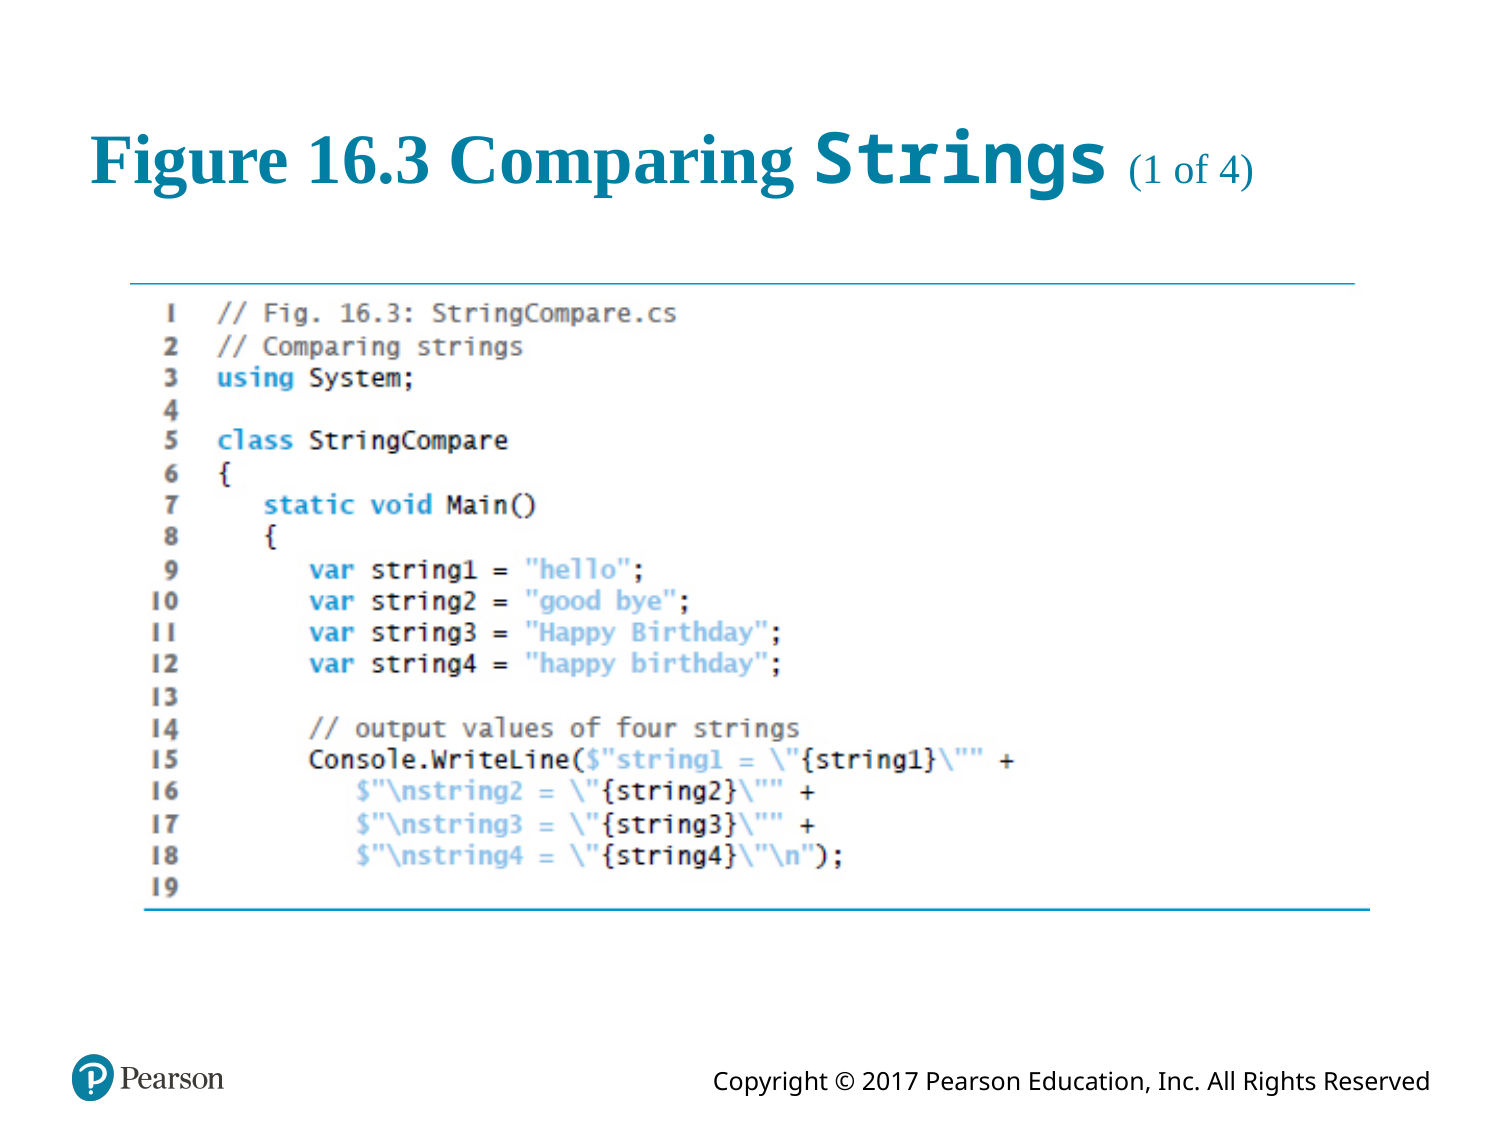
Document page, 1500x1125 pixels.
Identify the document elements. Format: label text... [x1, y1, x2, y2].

picture [72, 1087, 83, 1101]
picture [98, 1054, 224, 1101]
picture [72, 1054, 88, 1070]
picture [80, 1063, 106, 1088]
title Figure 16.3 Comparing Strings (1 of 4) [75, 37, 1425, 213]
picture [129, 282, 1370, 911]
